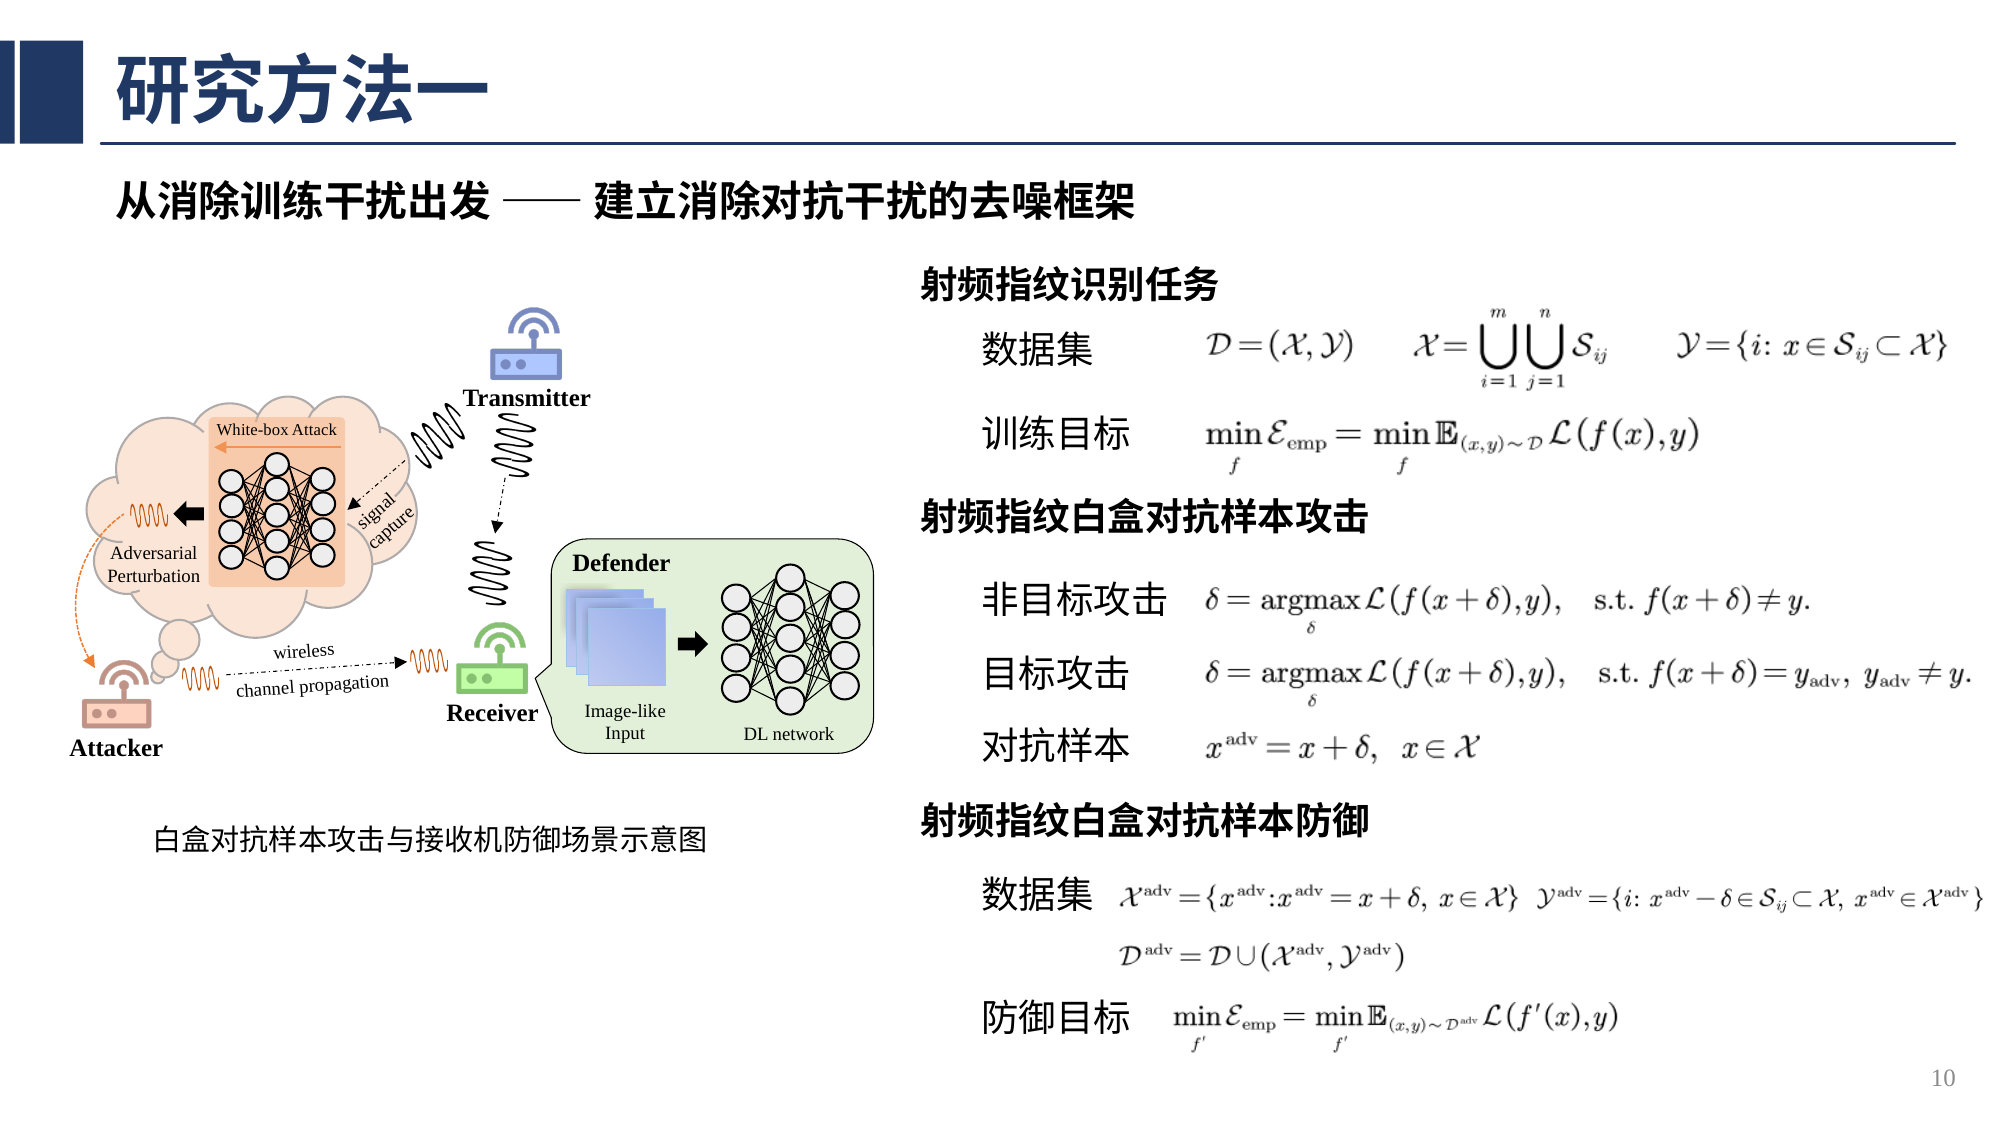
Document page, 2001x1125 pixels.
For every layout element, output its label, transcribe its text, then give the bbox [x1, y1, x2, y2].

text_box 数据集 [966, 318, 1183, 379]
text_box 射频指纹白盒对抗样本防御 [906, 789, 1905, 850]
text_box 从消除训练干扰出发 —— 建立消除对抗干扰的去噪框架 [100, 167, 1191, 233]
text_box 非目标攻击 [966, 568, 1200, 629]
text_box 目标攻击 [966, 642, 1200, 702]
text_box 训练目标 [966, 402, 1183, 463]
picture [1203, 724, 1484, 776]
picture [1116, 936, 1409, 983]
picture [1203, 409, 1704, 485]
picture [1116, 876, 1521, 924]
title 研究方法一 [100, 33, 1191, 154]
text_box 射频指纹白盒对抗样本攻击 [906, 485, 1905, 545]
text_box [0, 302, 906, 859]
picture [1534, 880, 1985, 922]
text_box 对抗样本 [966, 714, 1200, 774]
text_box 数据集 [966, 864, 1183, 924]
picture [1203, 577, 1814, 646]
picture [1171, 995, 1622, 1060]
text_box 射频指纹识别任务 [905, 253, 1905, 314]
picture [1203, 298, 1953, 400]
text_box 防御目标 [966, 986, 1183, 1046]
picture [1203, 650, 1974, 719]
slide_number 10 [1520, 1046, 1971, 1107]
